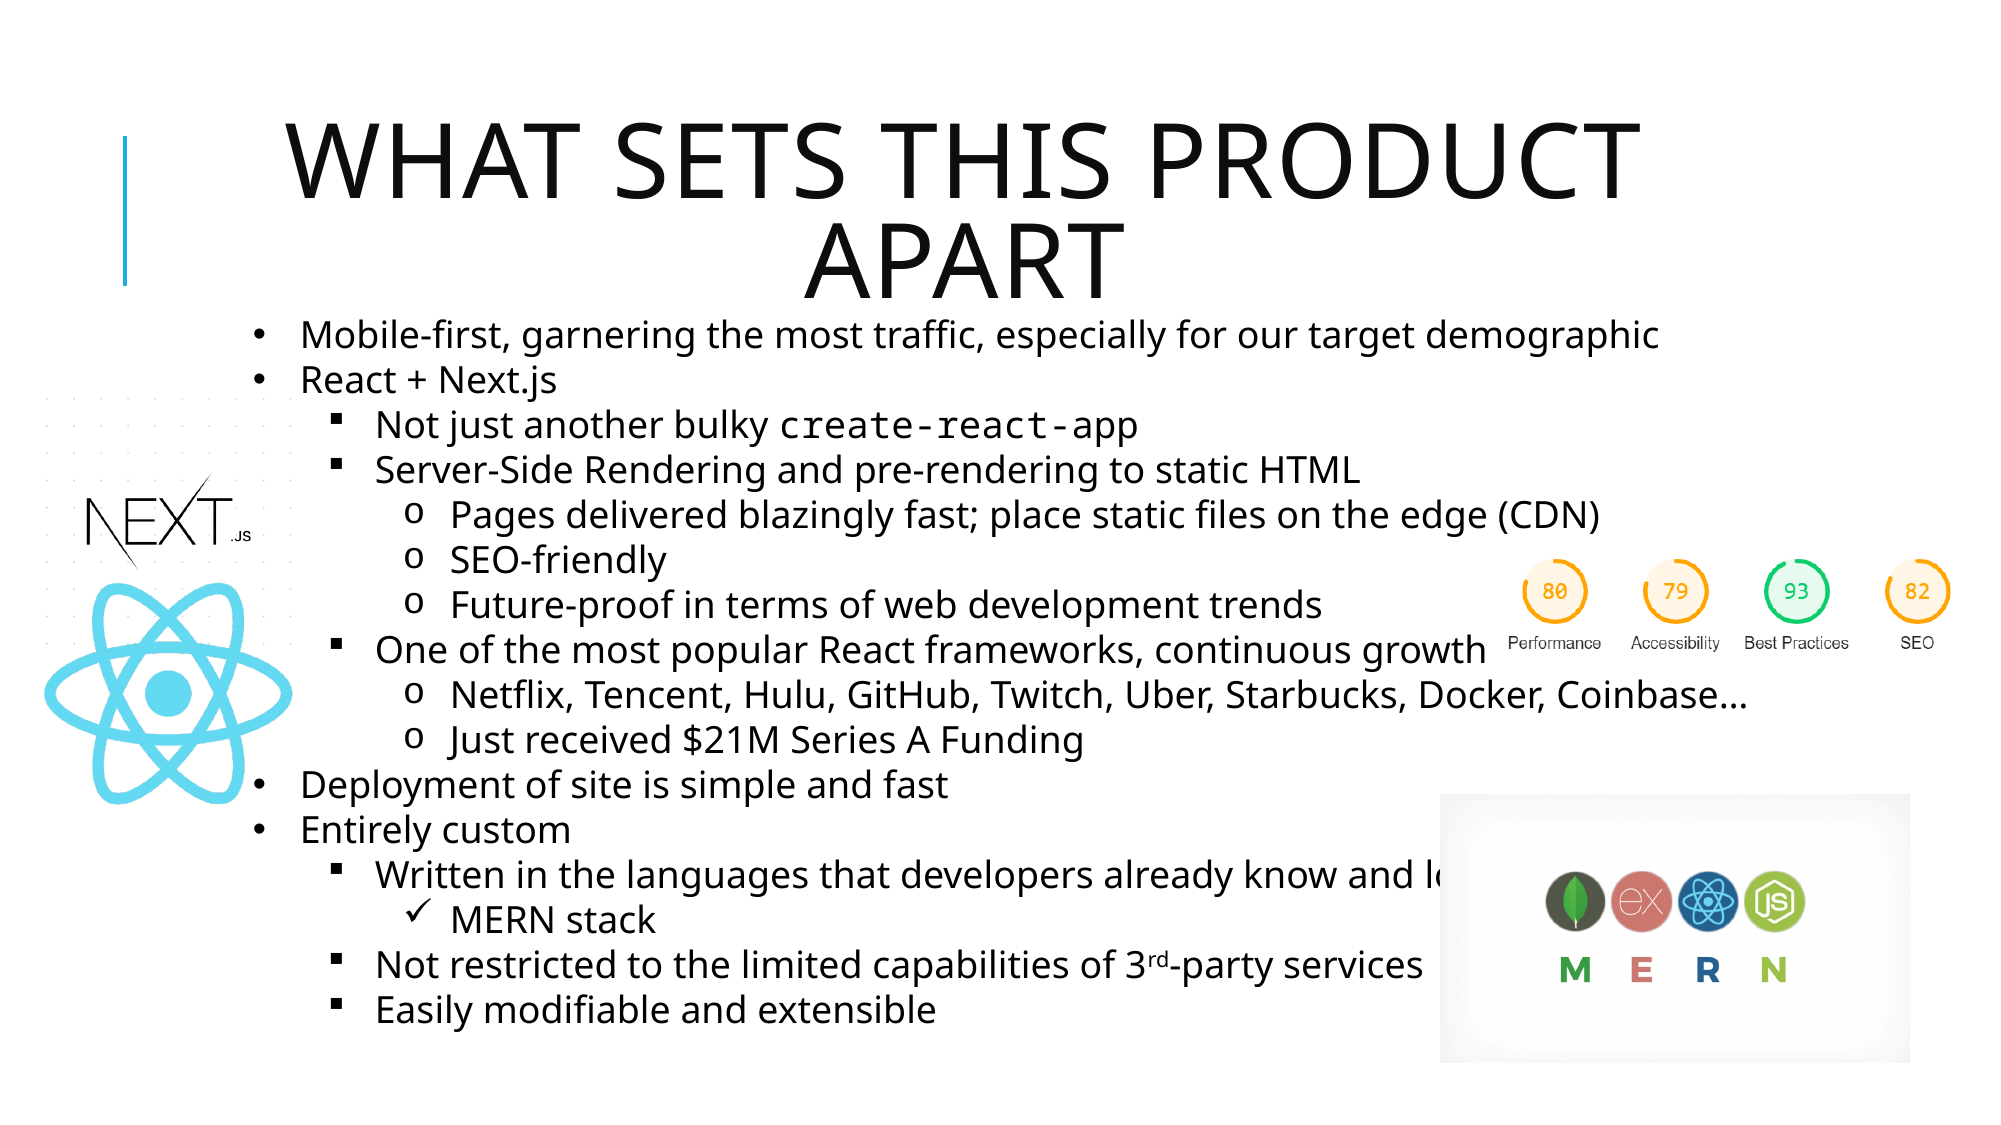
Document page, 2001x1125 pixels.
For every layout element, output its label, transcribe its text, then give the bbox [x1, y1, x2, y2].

picture [1500, 549, 1961, 663]
title What Sets This Product Apart [168, 96, 1763, 342]
picture [1439, 793, 1910, 1063]
picture [0, 385, 382, 845]
text_box Mobile-first, garnering the most traffic, especially for our target demographic React + Next.js Not just another bulky create-react-app Server-Side Rendering and pre-rendering to static HTML Pages delivered blazingly fast; place static files on the edge (CDN) SEO-friendly Future-proof in terms of web development trends One of the most popular React frameworks, continuous growth Netflix, Tencent, Hulu, GitHub, Twitch, Uber, Starbucks, Docker, Coinbase… Just received $21M Series A Funding Deployment of site is simple and fast Entirely custom Written in the languages that developers already know and love MERN stack Not restricted to the limited capabilities of 3rd-party services Easily modifiable and extensible [238, 304, 1814, 1039]
